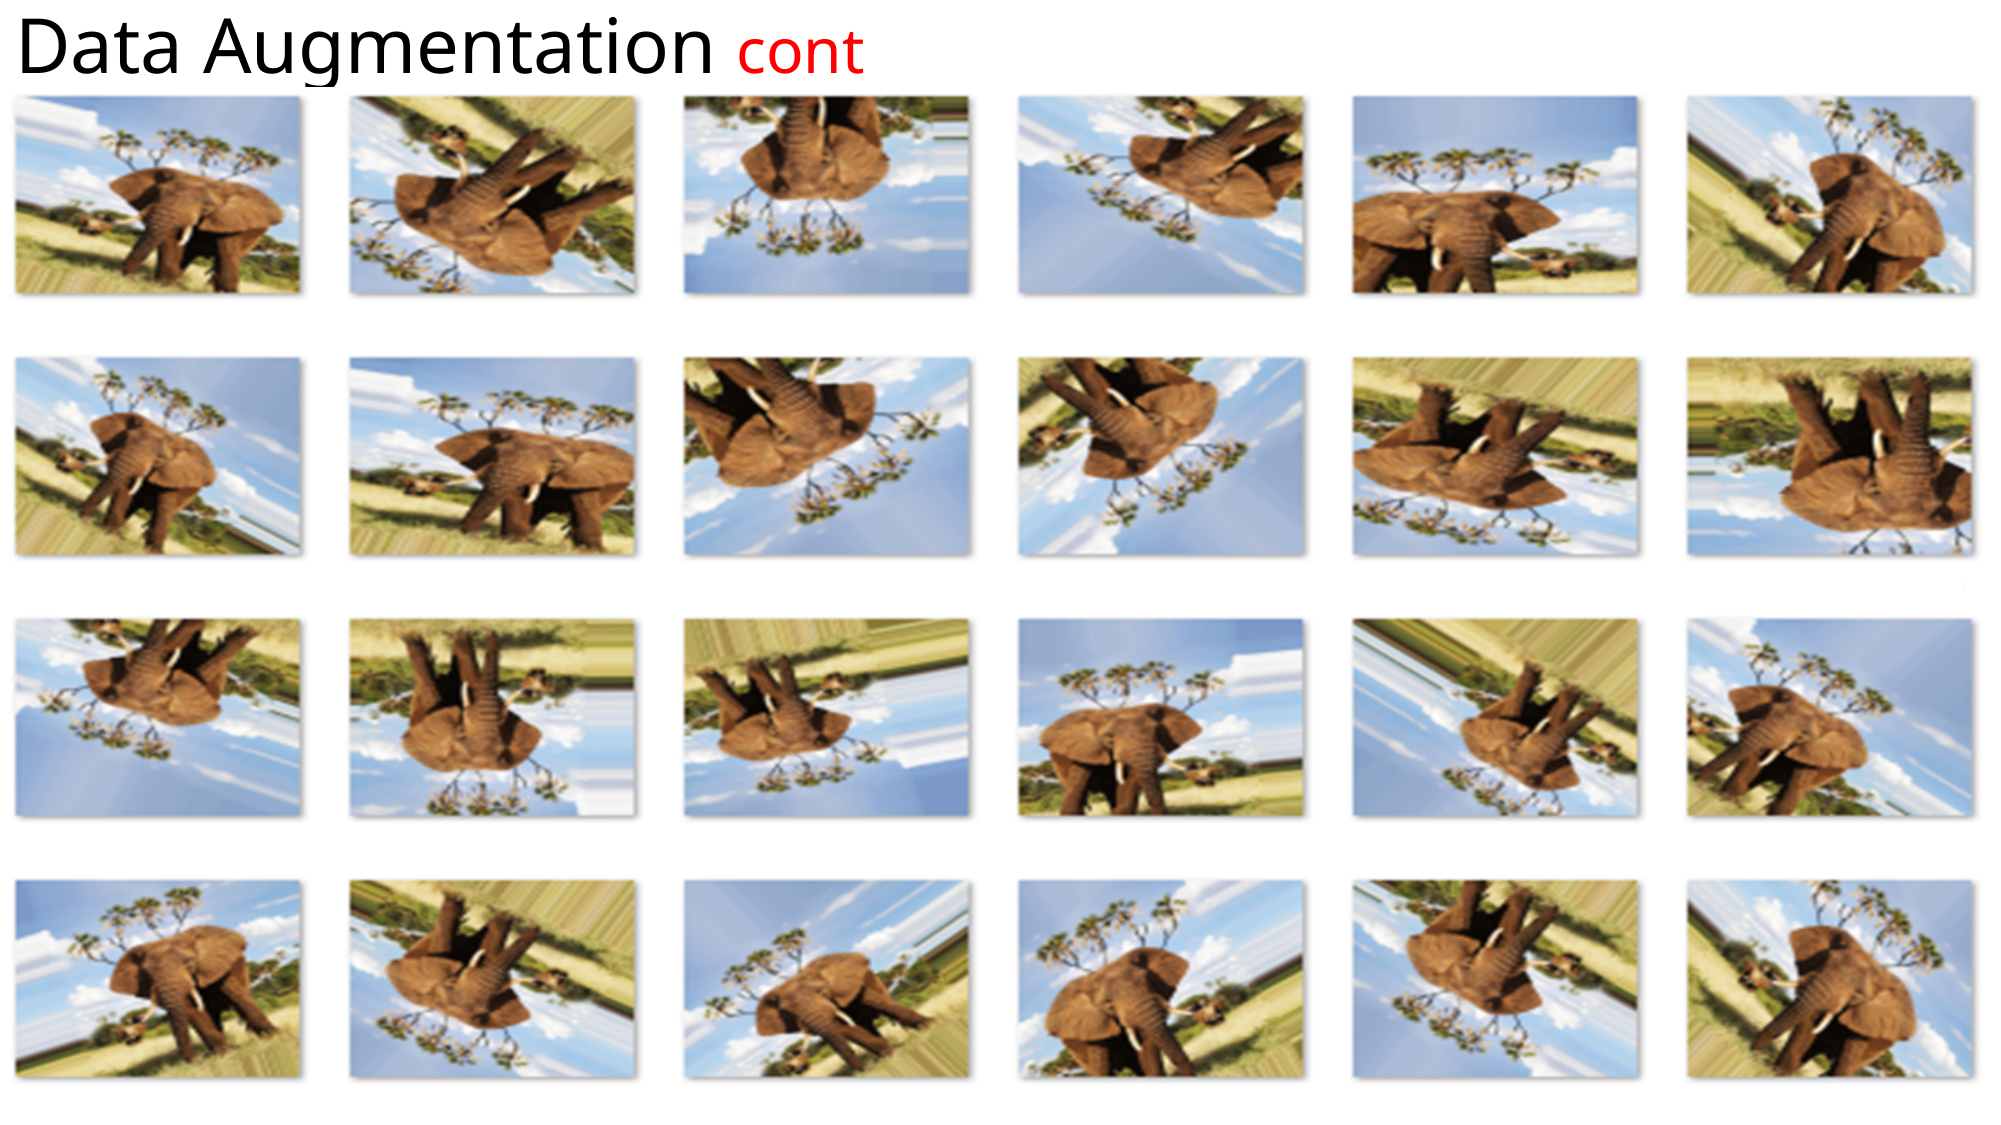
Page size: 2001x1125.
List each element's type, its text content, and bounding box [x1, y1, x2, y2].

title Data Augmentation cont [0, 0, 2000, 87]
picture [0, 87, 2000, 1125]
